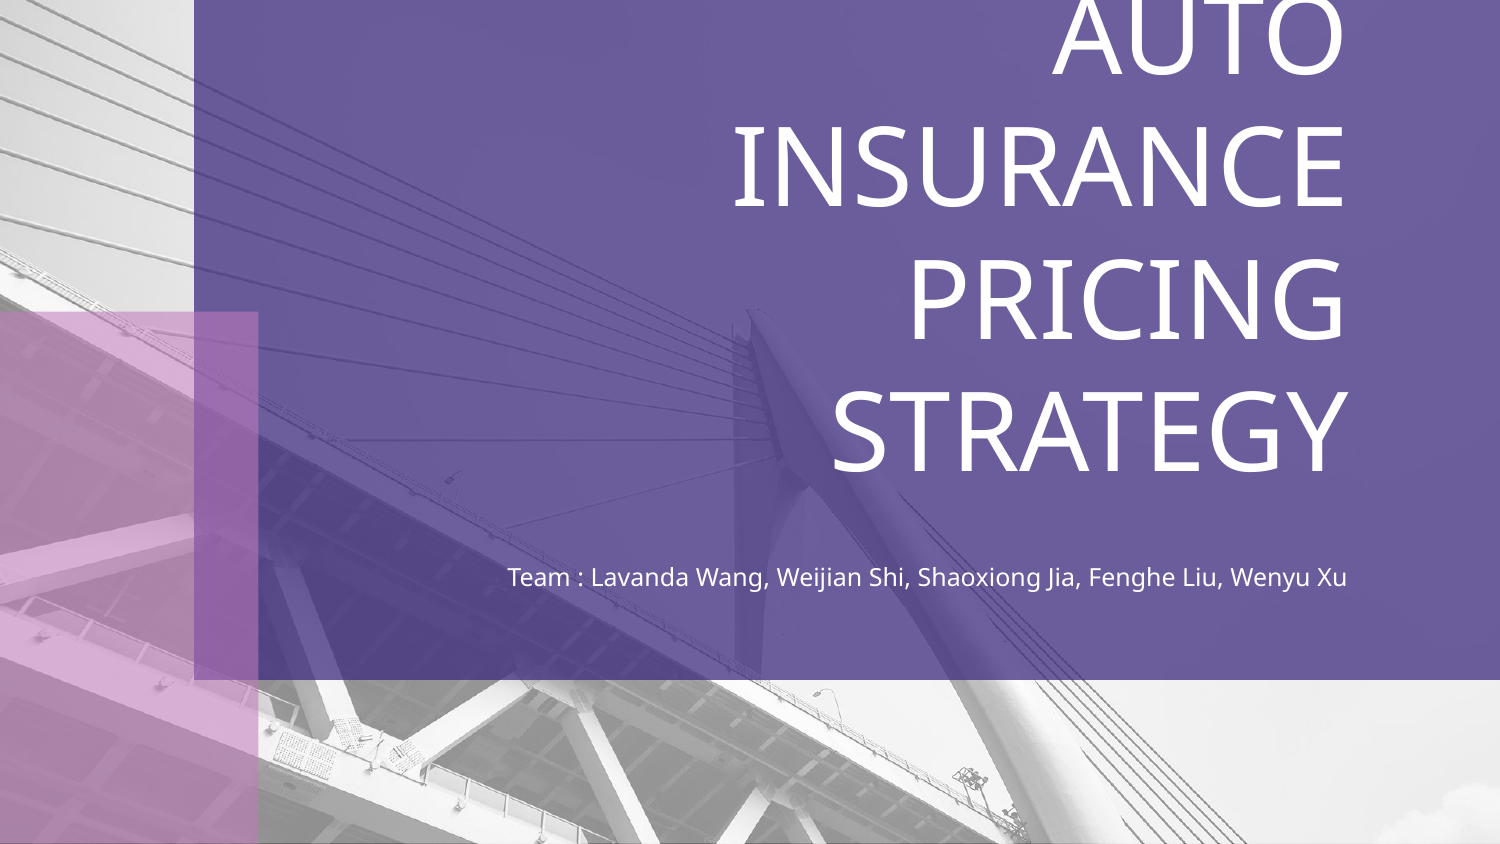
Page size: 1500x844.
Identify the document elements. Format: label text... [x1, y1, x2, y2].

subtitle Team : Lavanda Wang, Weijian Shi, Shaoxiong Jia, Fenghe Liu, Wenyu Xu [425, 488, 1364, 607]
title QUANTITATIVE AUTO INSURANCE PRICING STRATEGY [533, 95, 1364, 509]
